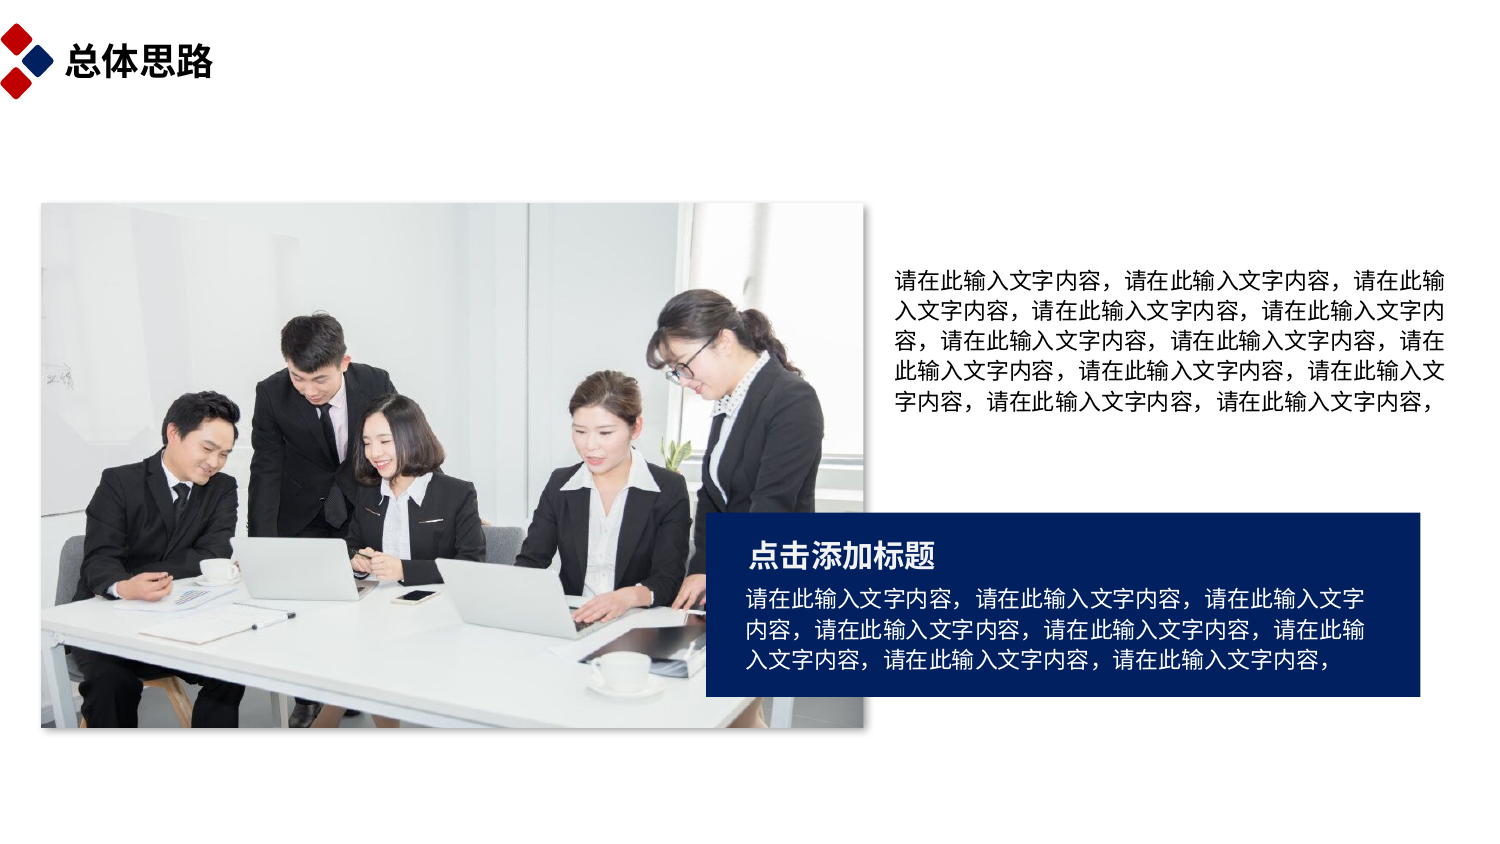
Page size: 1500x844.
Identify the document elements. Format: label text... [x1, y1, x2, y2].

text_box [40, 202, 864, 729]
text_box 请在此输入文字内容，请在此输入文字内容，请在此输入文字内容，请在此输入文字内容，请在此输入文字内容，请在此输入文字内容，请在此输入文字内容，请在此输入文字内容，请在此输入文字内容，请在此输入文字内容，请在此输入文字内容，请在此输入文字内容， [882, 258, 1463, 451]
text_box 总体思路 [54, 32, 451, 89]
text_box 请在此输入文字内容，请在此输入文字内容，请在此输入文字内容，请在此输入文字内容，请在此输入文字内容，请在此输入文字内容，请在此输入文字内容，请在此输入文字内容， [736, 578, 1395, 678]
text_box 点击添加标题 [740, 531, 945, 578]
text_box [705, 512, 1421, 698]
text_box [0, 23, 54, 100]
